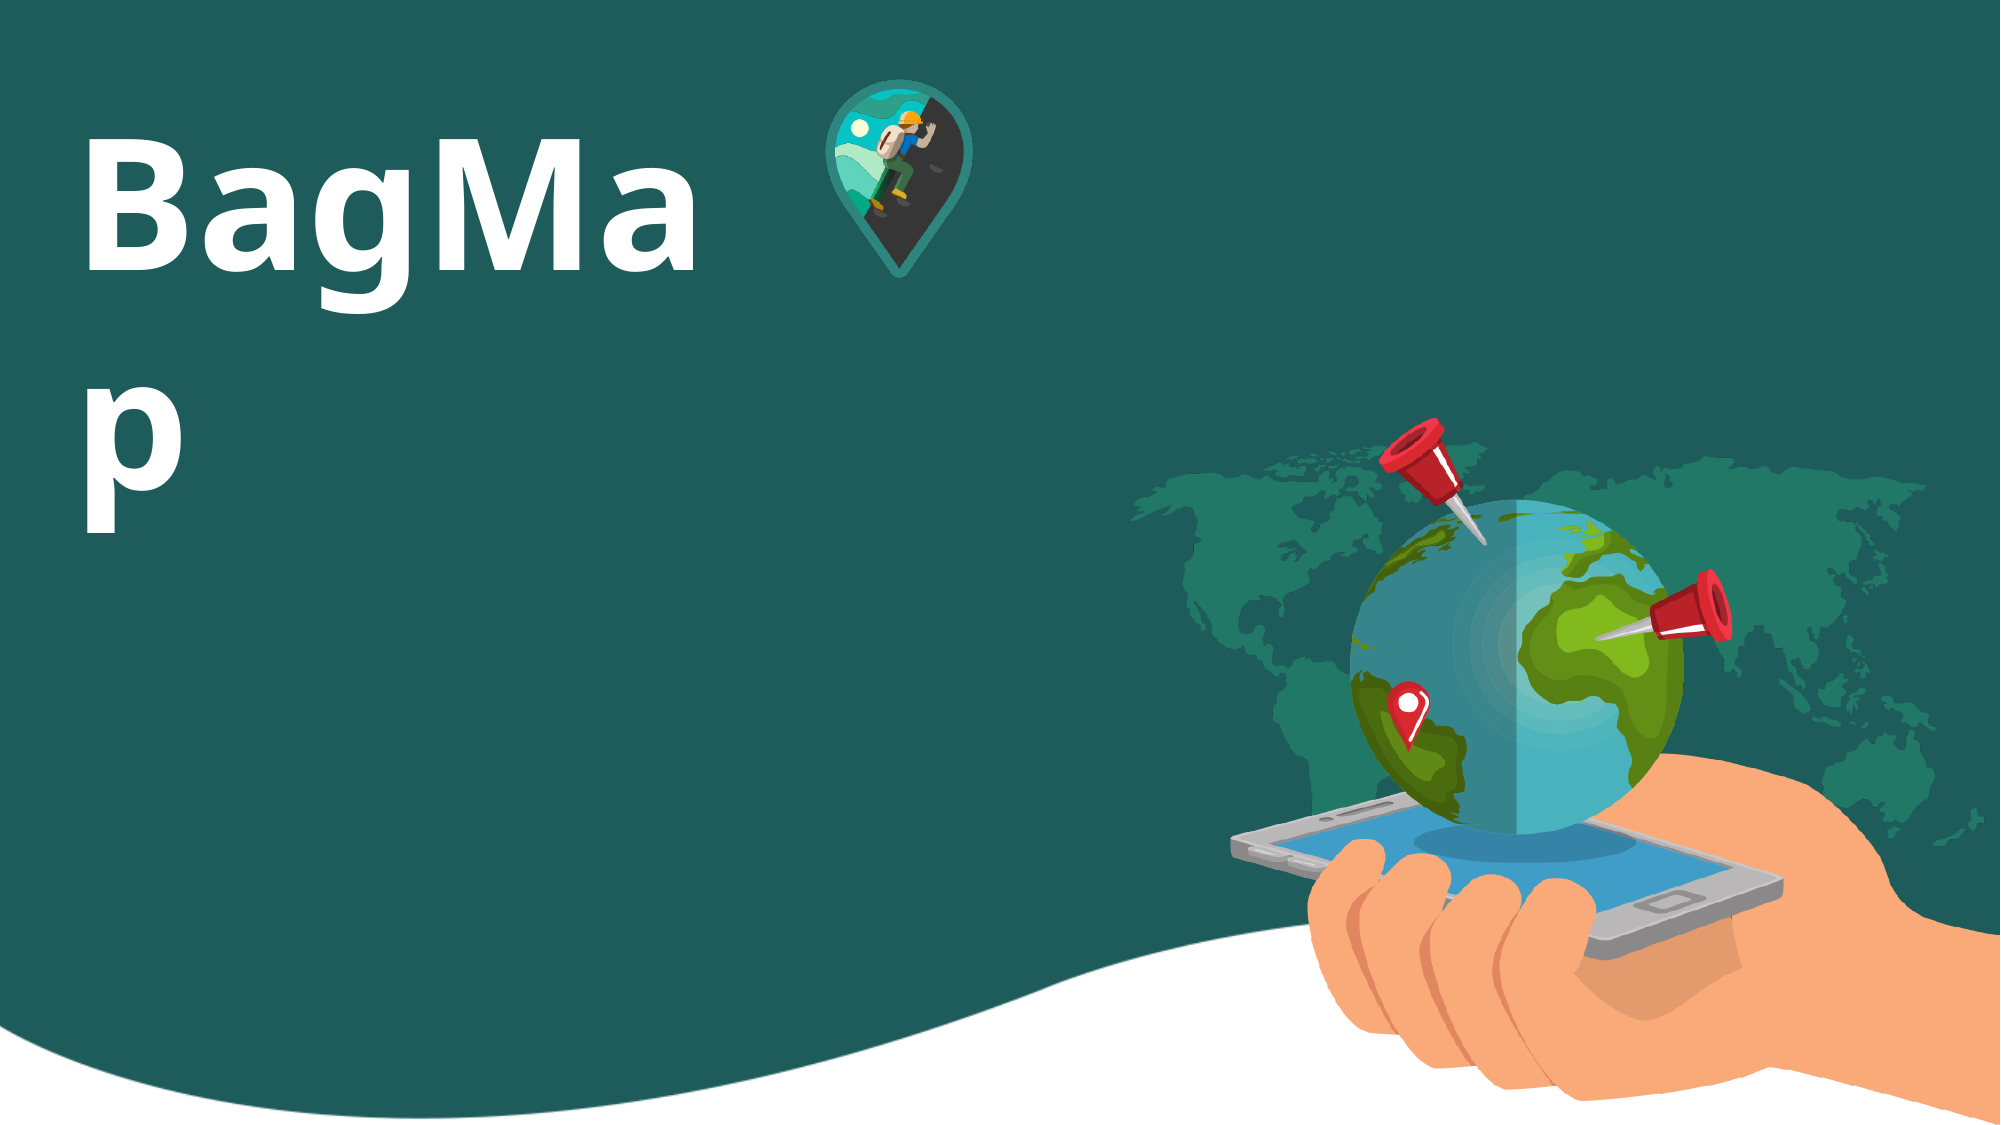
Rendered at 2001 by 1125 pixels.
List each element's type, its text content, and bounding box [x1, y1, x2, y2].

text_box BagMap [59, 79, 825, 534]
picture [0, 418, 2000, 1125]
picture [824, 79, 973, 279]
